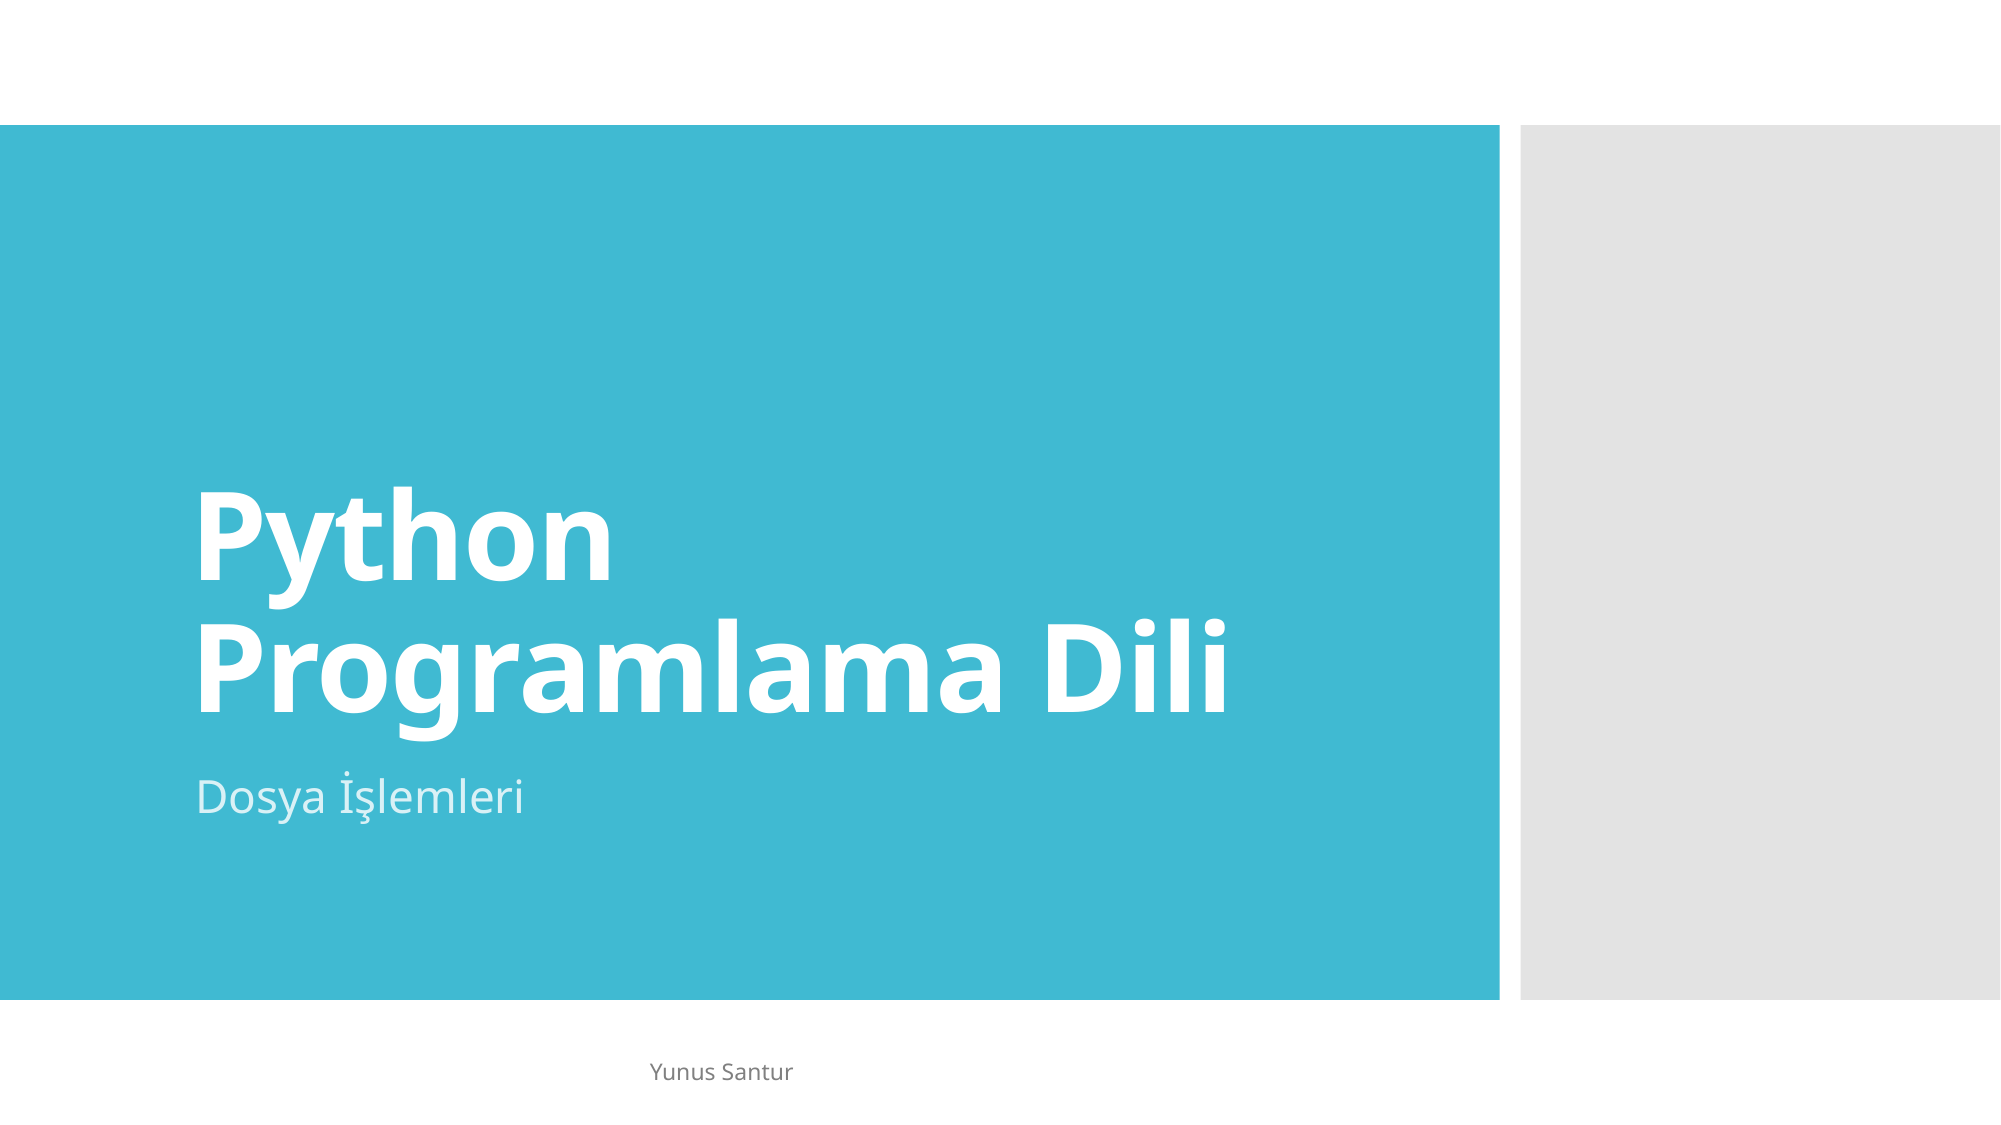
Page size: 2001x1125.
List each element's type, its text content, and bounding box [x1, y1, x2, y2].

footer Yunus Santur [634, 1042, 1605, 1103]
subtitle Dosya İşlemleri [180, 766, 1381, 917]
title Python Programlama Dili [175, 213, 1376, 747]
